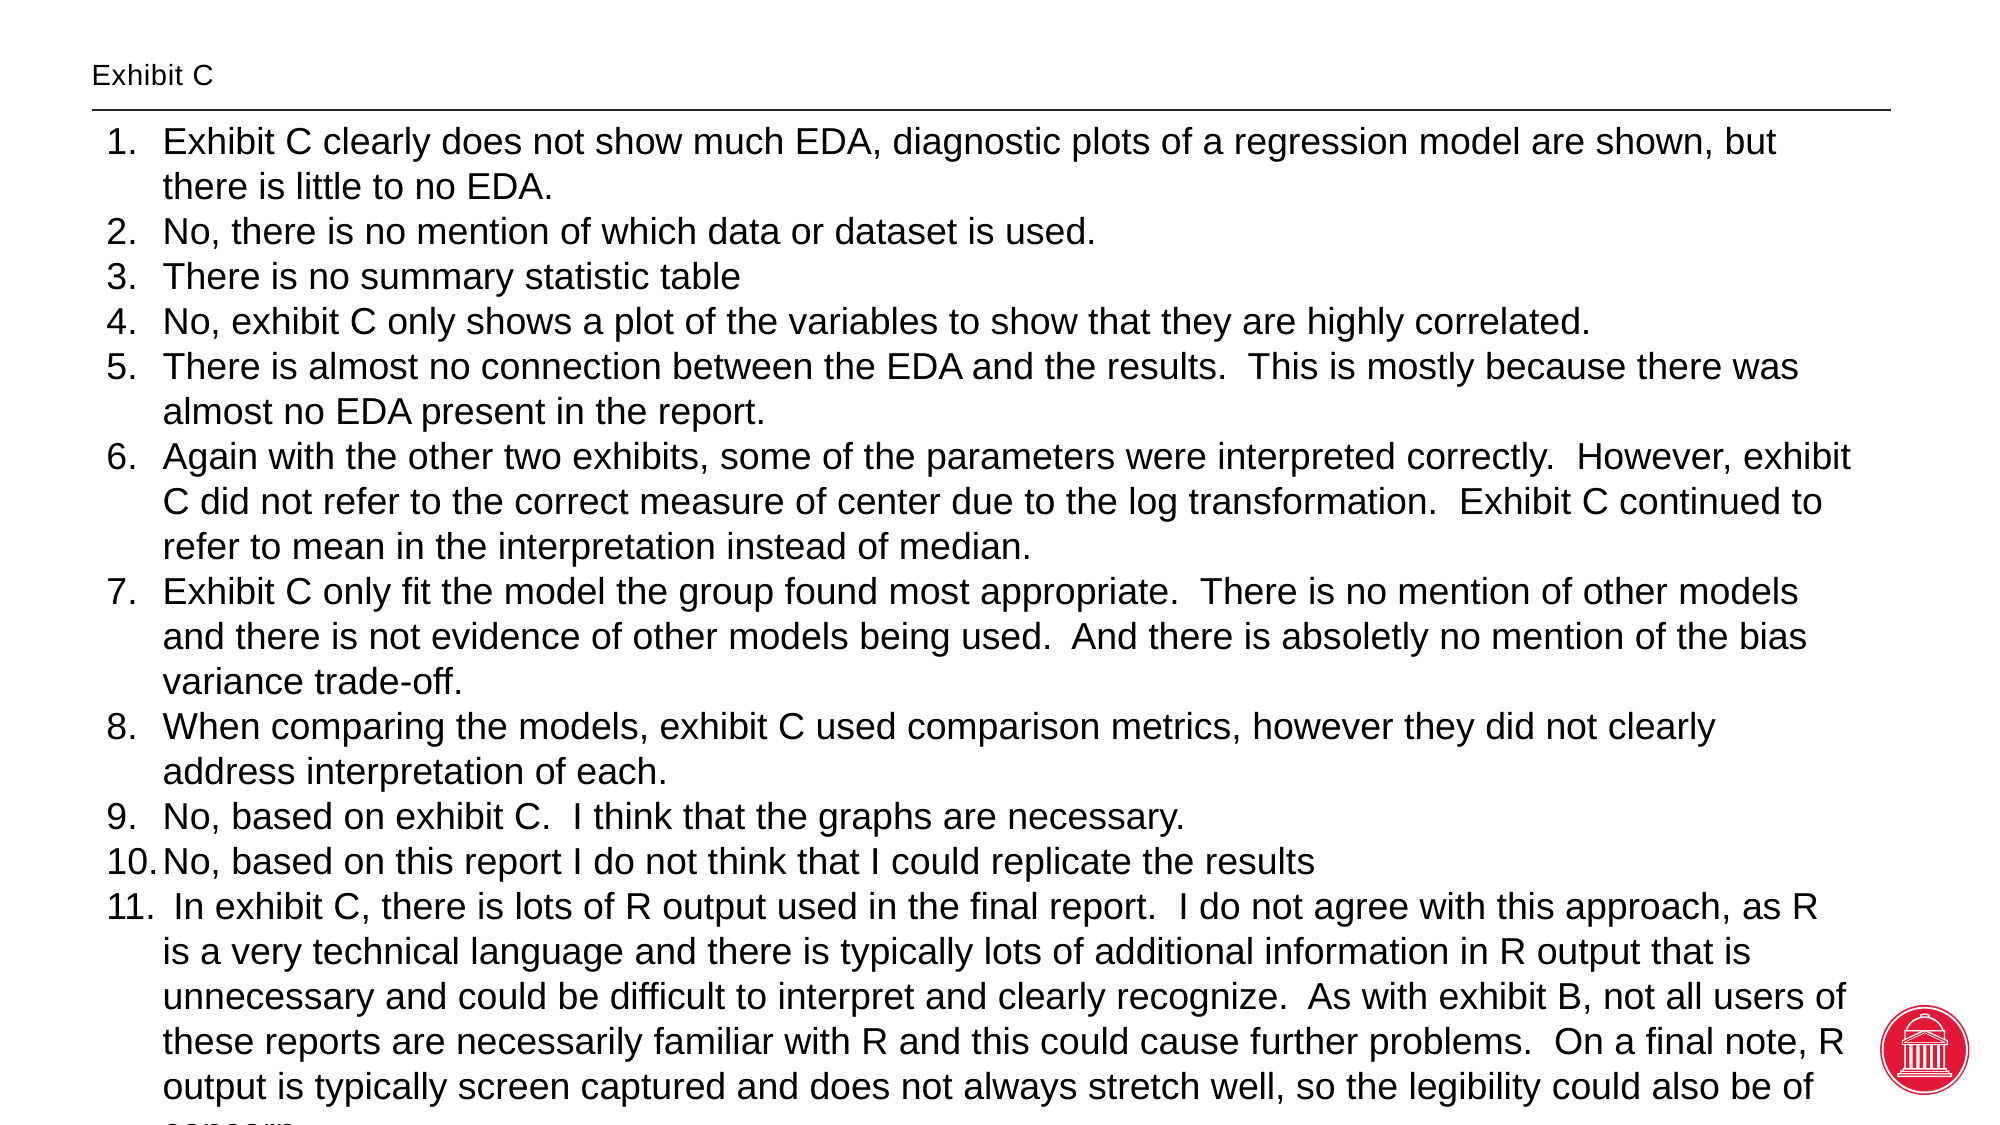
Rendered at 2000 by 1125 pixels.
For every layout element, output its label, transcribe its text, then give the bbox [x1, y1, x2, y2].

title Exhibit C [91, 42, 1892, 110]
text_box Exhibit C clearly does not show much EDA, diagnostic plots of a regression model are shown, but there is little to no EDA. No, there is no mention of which data or dataset is used. There is no summary statistic table No, exhibit C only shows a plot of the variables to show that they are highly correlated. There is almost no connection between the EDA and the results. This is mostly because there was almost no EDA present in the report. Again with the other two exhibits, some of the parameters were interpreted correctly. However, exhibit C did not refer to the correct measure of center due to the log transformation. Exhibit C continued to refer to mean in the interpretation instead of median. Exhibit C only fit the model the group found most appropriate. There is no mention of other models and there is not evidence of other models being used. And there is absoletly no mention of the bias variance trade-off. When comparing the models, exhibit C used comparison metrics, however they did not clearly address interpretation of each. No, based on exhibit C. I think that the graphs are necessary. No, based on this report I do not think that I could replicate the results In exhibit C, there is lots of R output used in the final report. I do not agree with this approach, as R is a very technical language and there is typically lots of additional information in R output that is unnecessary and could be difficult to interpret and clearly recognize. As with exhibit B, not all users of these reports are necessarily familiar with R and this could cause further problems. On a final note, R output is typically screen captured and does not always stretch well, so the legibility could also be of concern. [91, 109, 1868, 1125]
